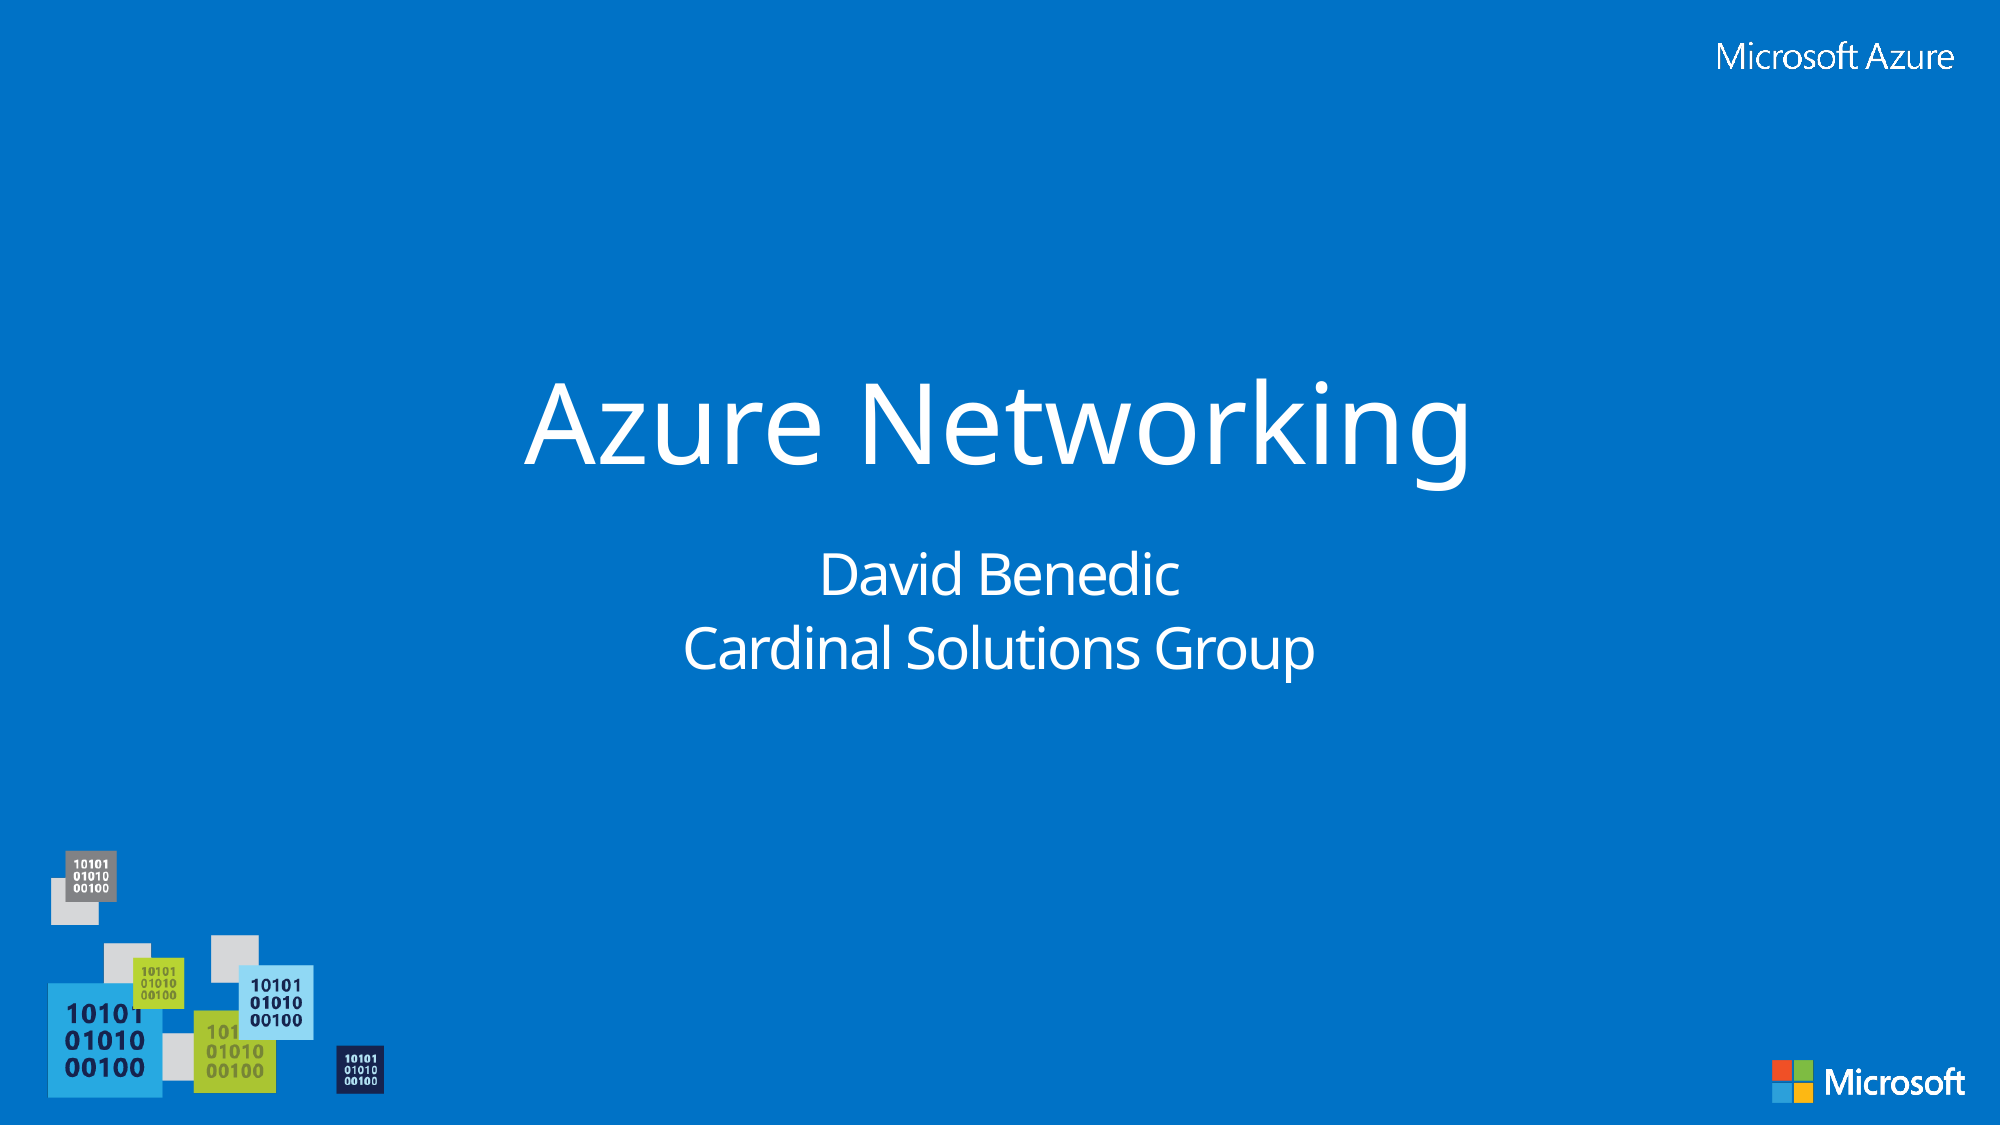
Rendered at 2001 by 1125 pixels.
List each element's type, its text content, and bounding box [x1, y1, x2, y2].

title Azure Networking [0, 360, 2000, 537]
picture [1699, 24, 1972, 87]
picture [1772, 1060, 1965, 1103]
picture [17, 808, 463, 1125]
list David Benedic Cardinal Solutions Group [0, 537, 2000, 700]
